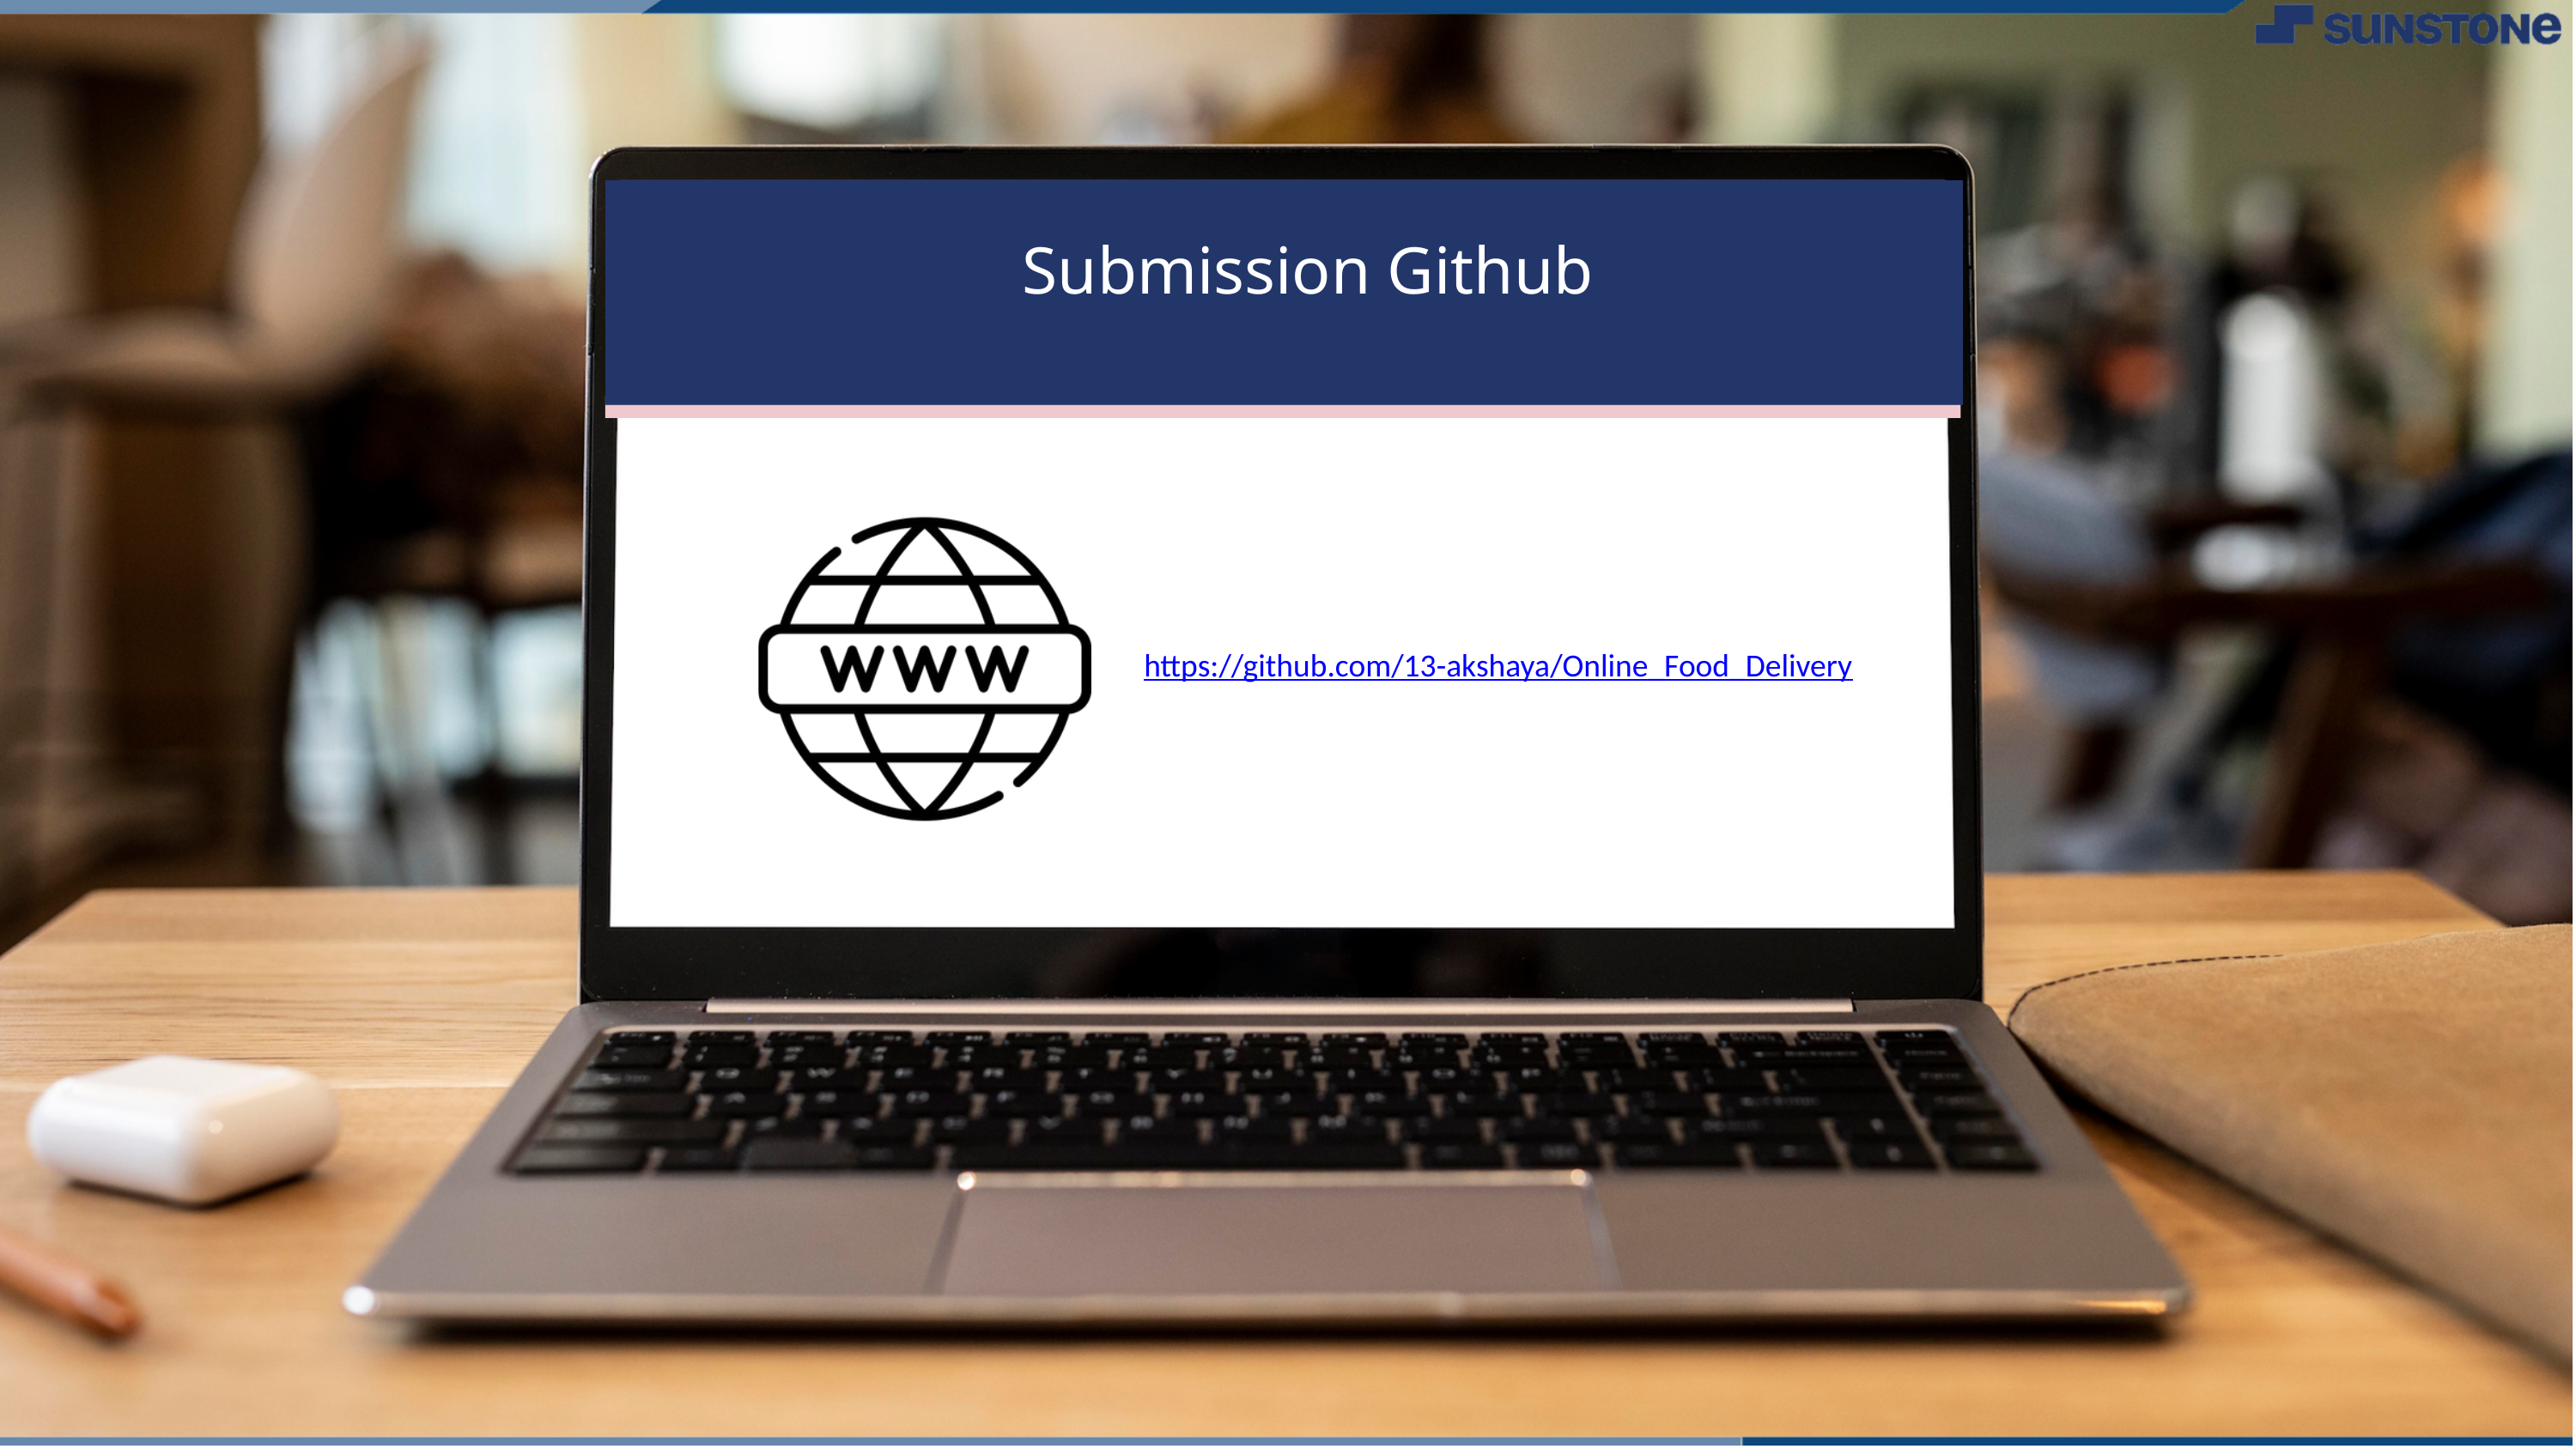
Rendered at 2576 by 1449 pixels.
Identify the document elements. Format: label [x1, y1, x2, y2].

text_box [758, 502, 1092, 836]
text_box [0, 0, 2573, 1446]
